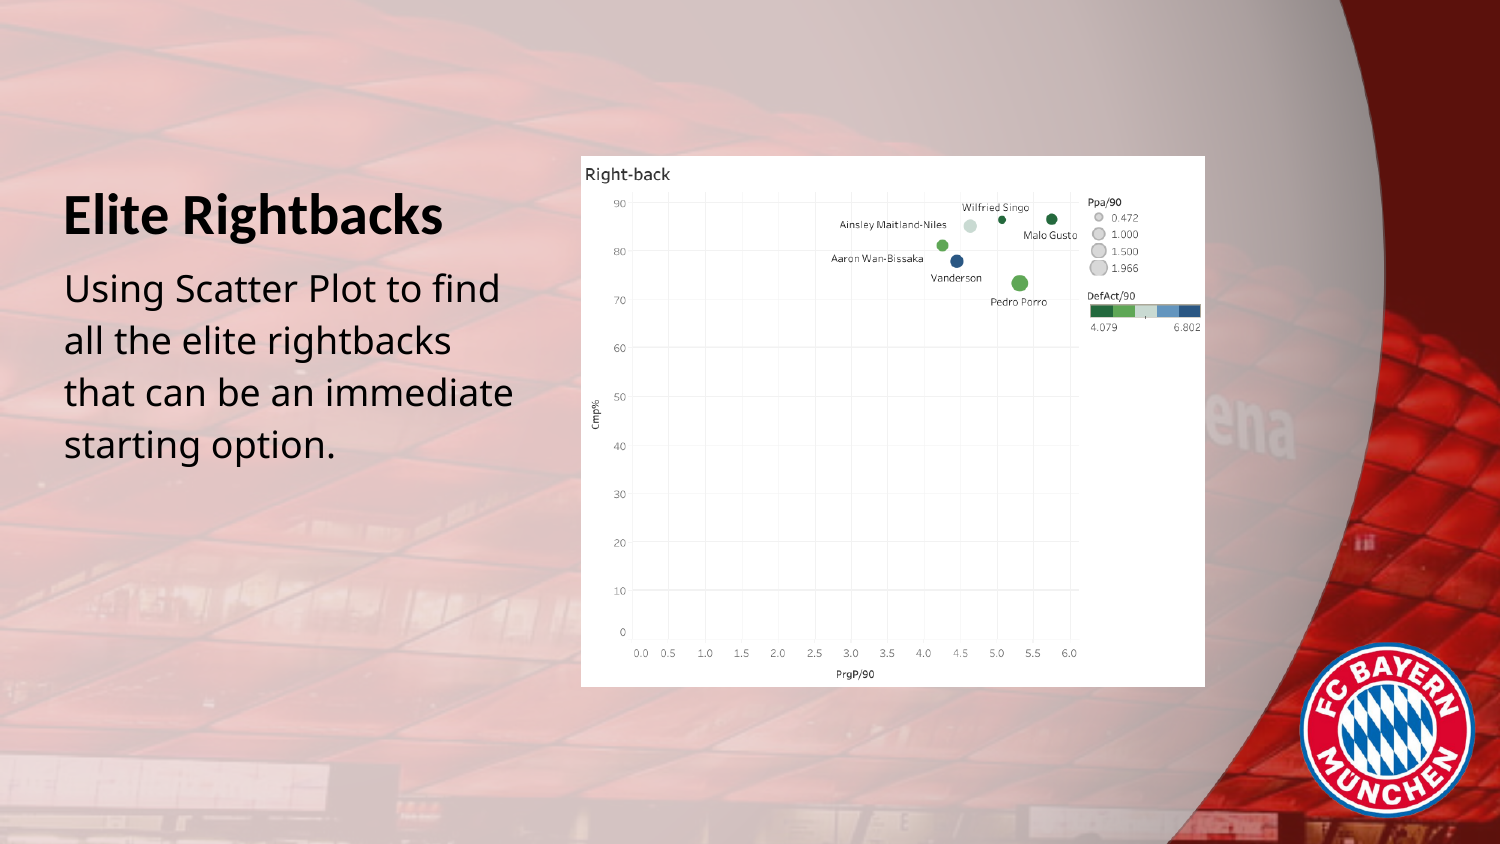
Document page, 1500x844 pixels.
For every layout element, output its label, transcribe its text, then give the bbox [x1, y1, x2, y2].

list Using Scatter Plot to find all the elite rightbacks that can be an immediate starting option. [52, 253, 537, 723]
title Elite Rightbacks [52, 56, 537, 253]
picture [0, 0, 1500, 844]
